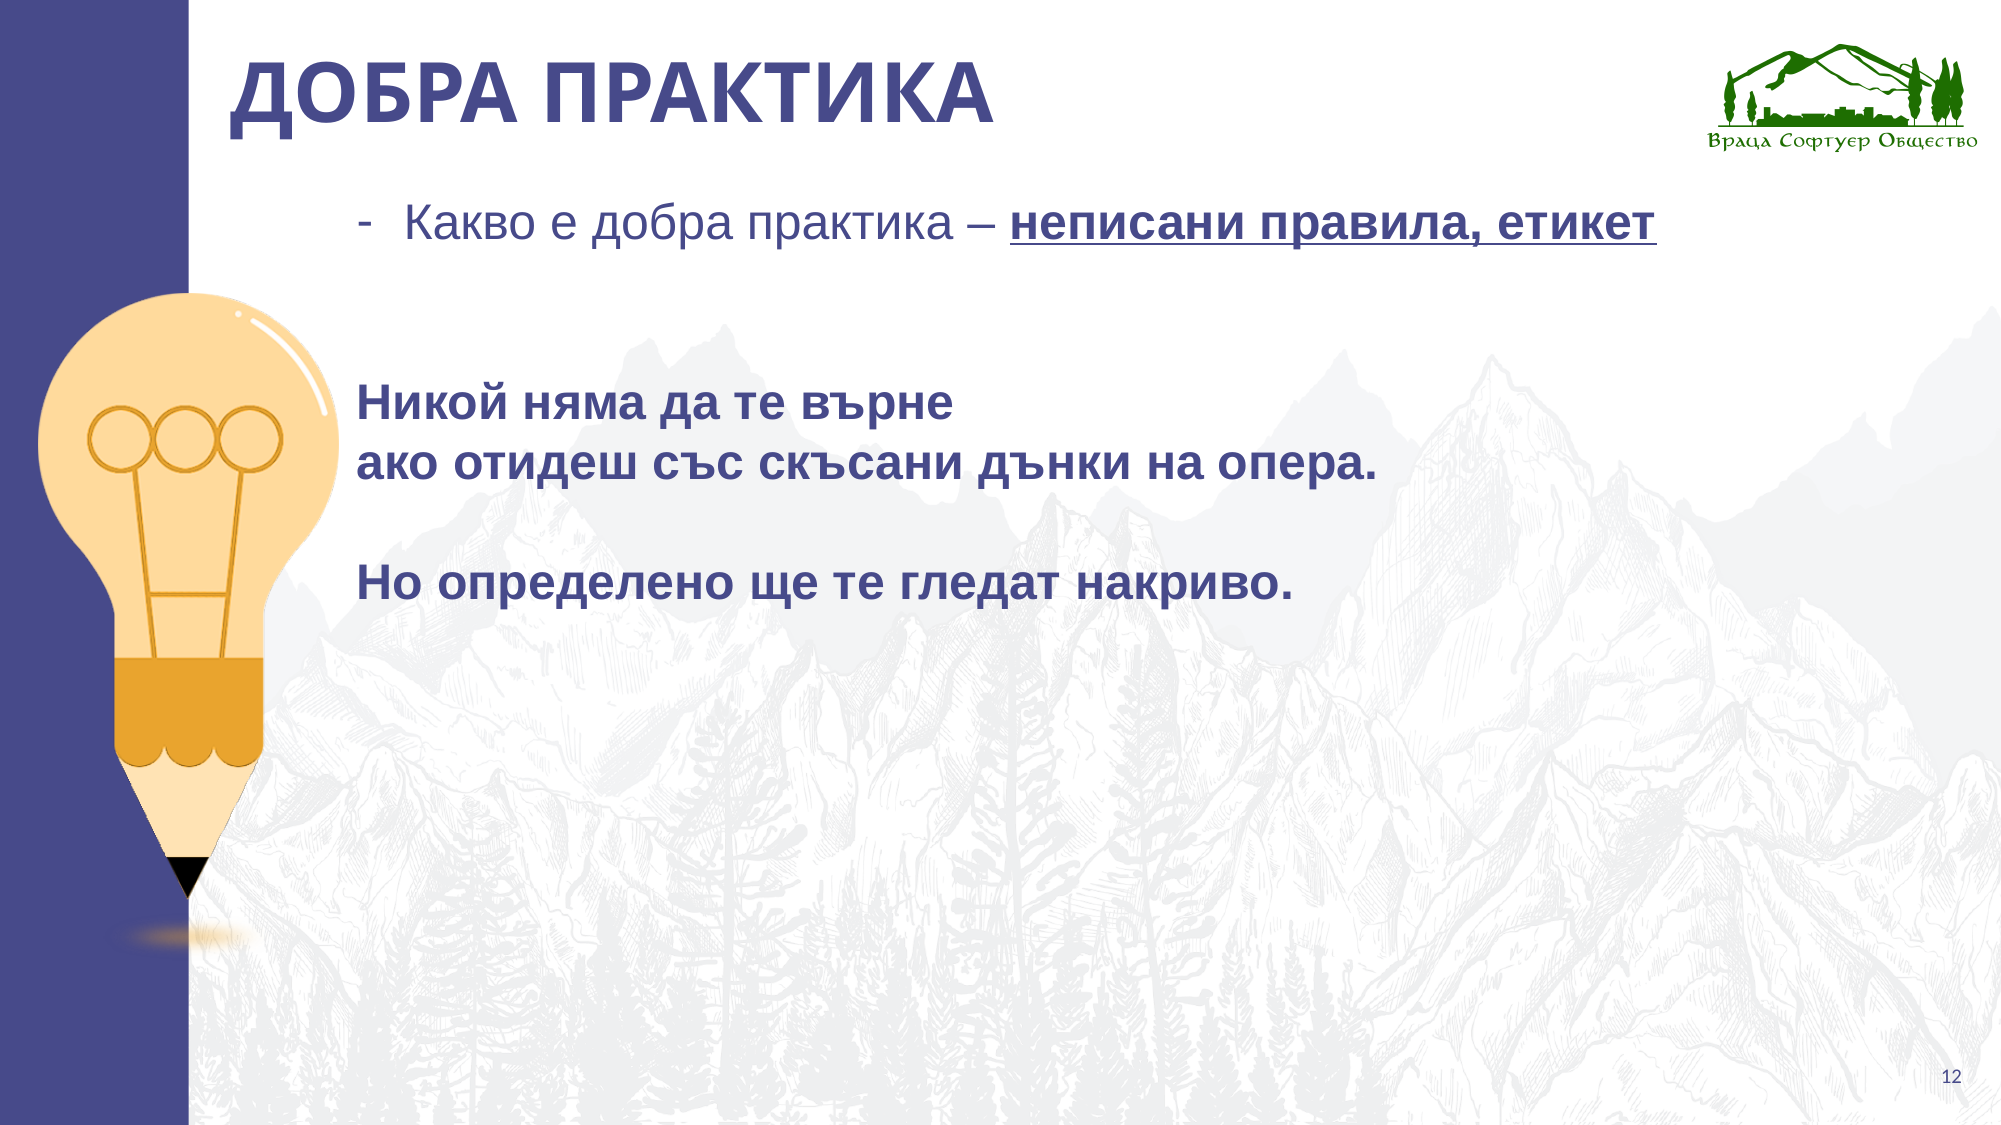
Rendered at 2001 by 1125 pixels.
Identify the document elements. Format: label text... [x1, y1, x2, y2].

picture [38, 293, 338, 961]
picture [1703, 19, 1981, 165]
list Какво е добра практика – неписани правила, етикет Никой няма да те върне ако отидеш със скъсани дънки на опера. Но определено ще те гледат накриво. [338, 183, 1968, 1050]
title ДОБРА ПРАКТИКА [212, 16, 1591, 162]
slide_number ‹#› [1897, 1049, 1968, 1101]
